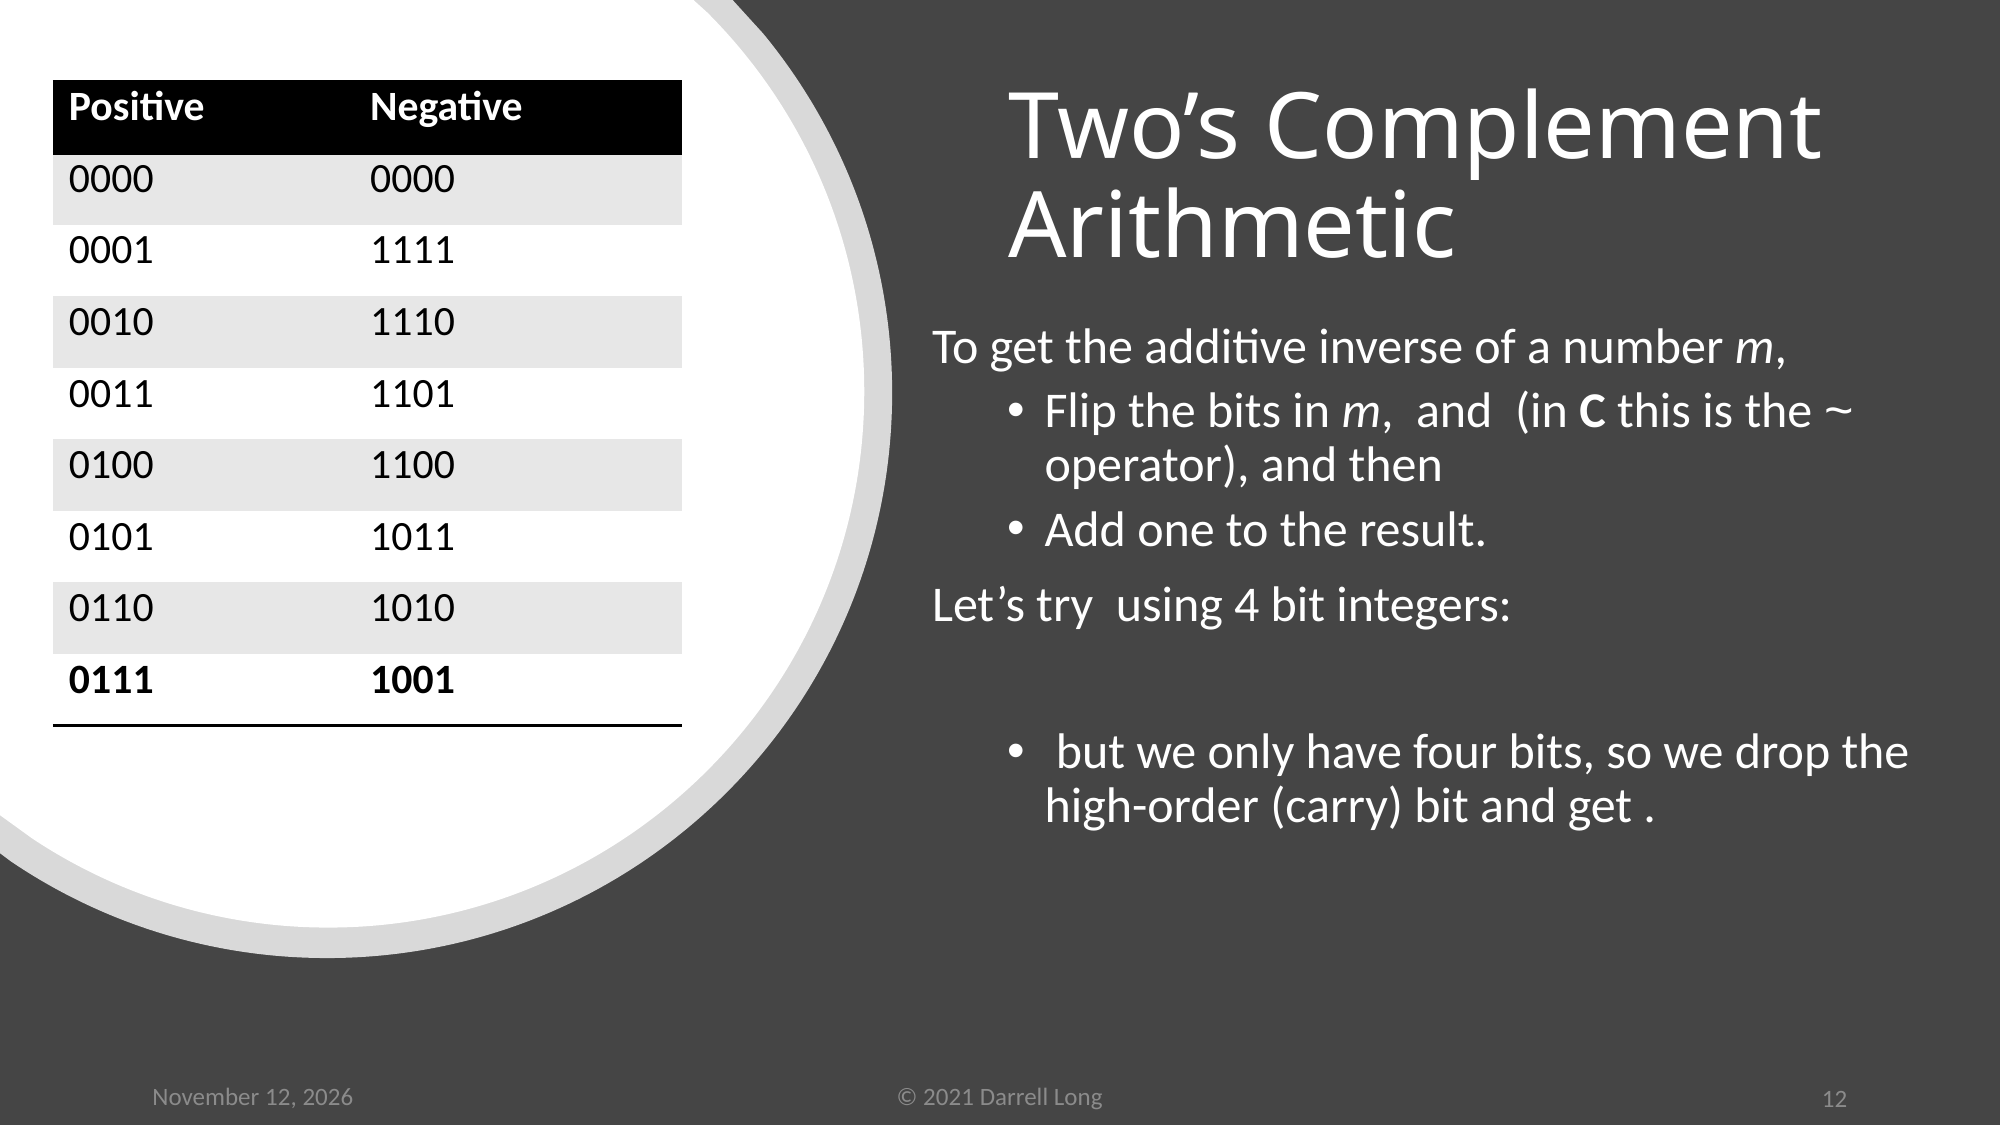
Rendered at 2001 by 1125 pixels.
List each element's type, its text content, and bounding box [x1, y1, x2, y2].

table_cell 0101 [53, 511, 354, 582]
table_cell 0000 [53, 155, 354, 225]
table_cell 0111 [53, 654, 354, 724]
table_cell 1101 [354, 368, 682, 439]
table_header Positive [53, 83, 354, 151]
table_cell 1110 [354, 296, 682, 368]
title Two’s Complement Arithmetic [993, 69, 1865, 288]
table_cell 1001 [354, 654, 682, 724]
table_cell 1100 [354, 439, 682, 511]
table_cell 0010 [53, 296, 354, 368]
table_cell 0100 [53, 439, 354, 511]
footer © 2021 Darrell Long [662, 1065, 1338, 1125]
slide_number 12 [1412, 1067, 1863, 1125]
text_box [0, 0, 894, 960]
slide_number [137, 1065, 588, 1125]
table_cell 1111 [354, 225, 682, 296]
table_cell 1010 [354, 582, 682, 654]
table_cell 0110 [53, 582, 354, 654]
table_cell 0011 [53, 368, 354, 439]
table_cell 0000 [354, 155, 682, 225]
table_cell 0001 [53, 225, 354, 296]
text_box [0, 0, 866, 929]
table_header Negative [354, 83, 682, 151]
table_cell 1011 [354, 511, 682, 582]
